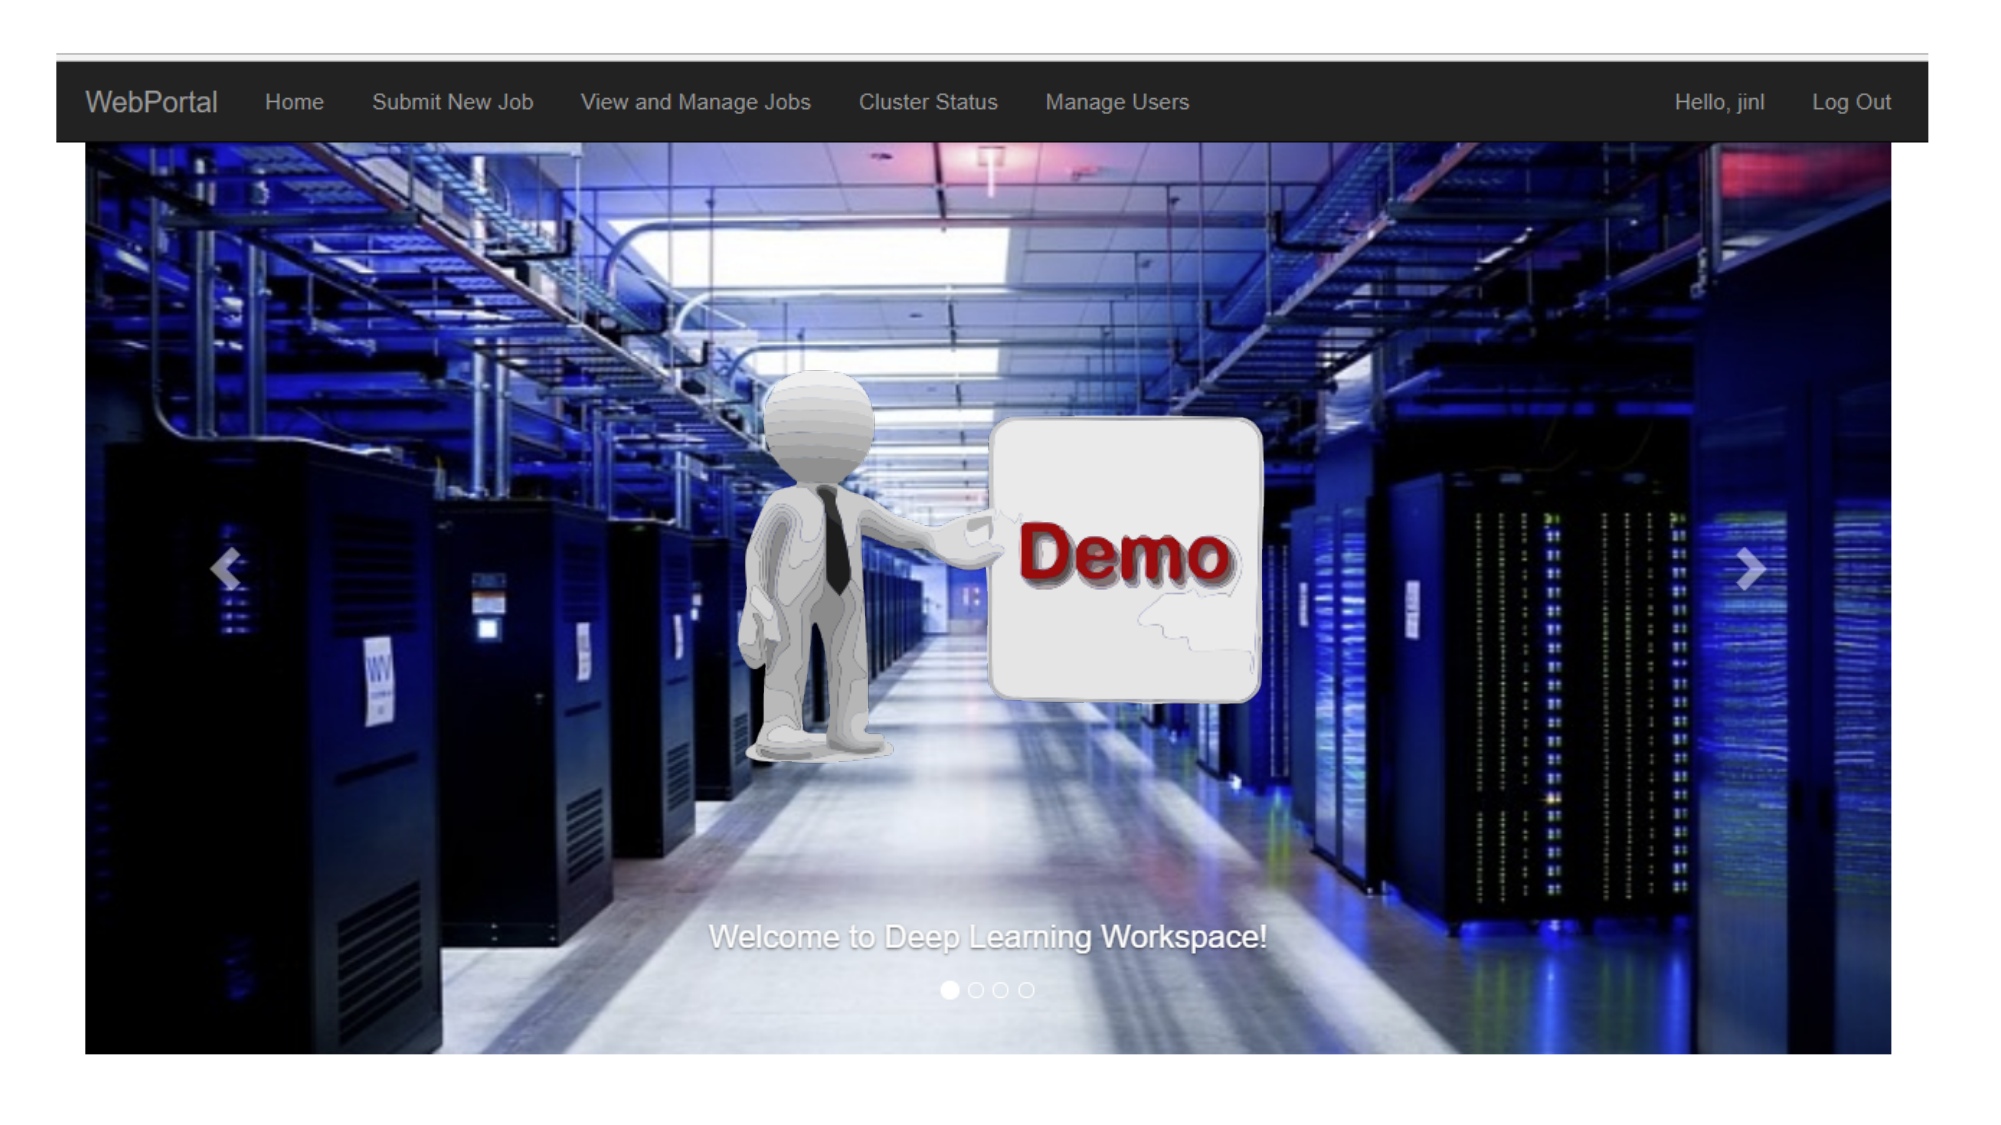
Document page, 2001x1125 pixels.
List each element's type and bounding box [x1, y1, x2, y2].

picture [56, 48, 1929, 1084]
